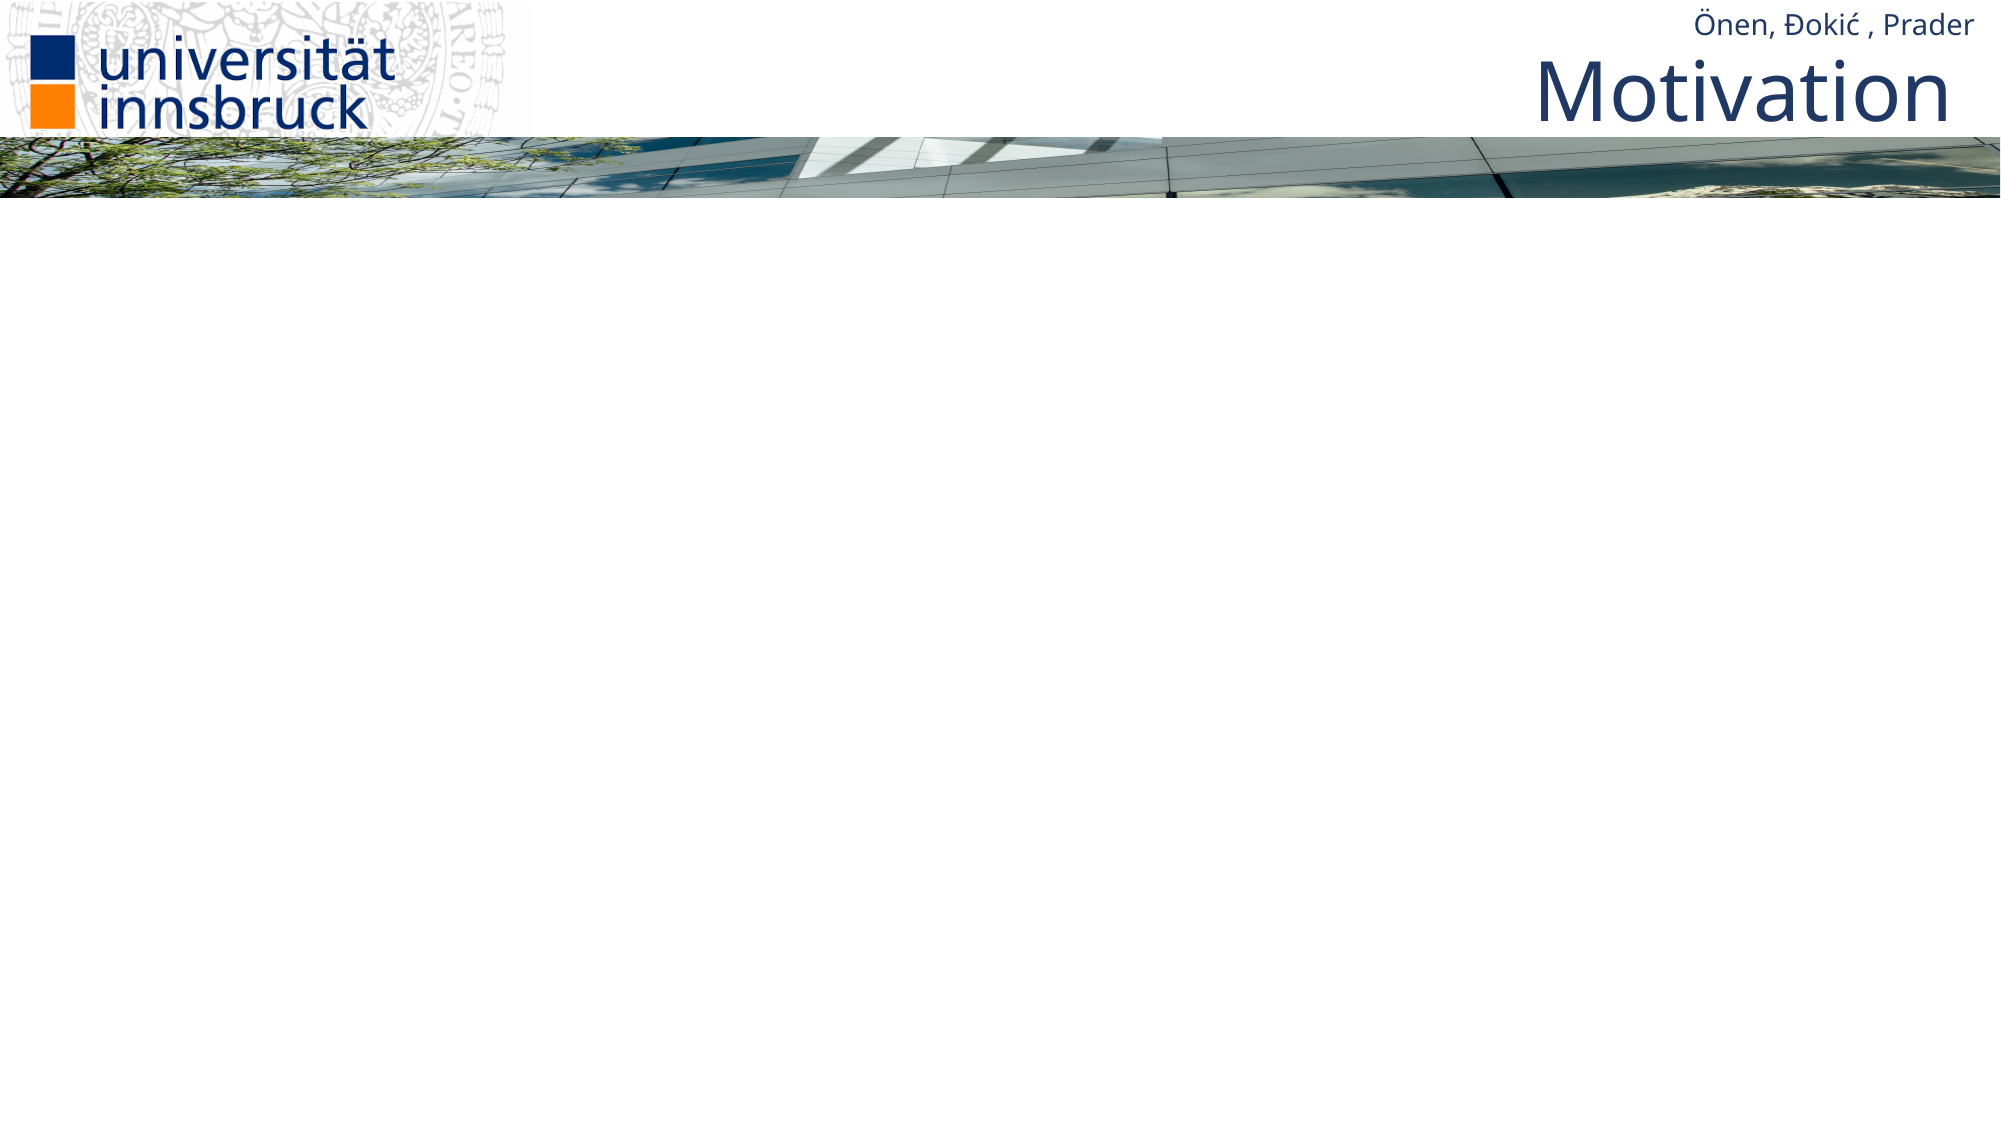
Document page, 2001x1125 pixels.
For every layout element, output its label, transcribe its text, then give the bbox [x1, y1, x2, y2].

title Motivation [632, 40, 1990, 150]
picture [0, 24, 2001, 198]
